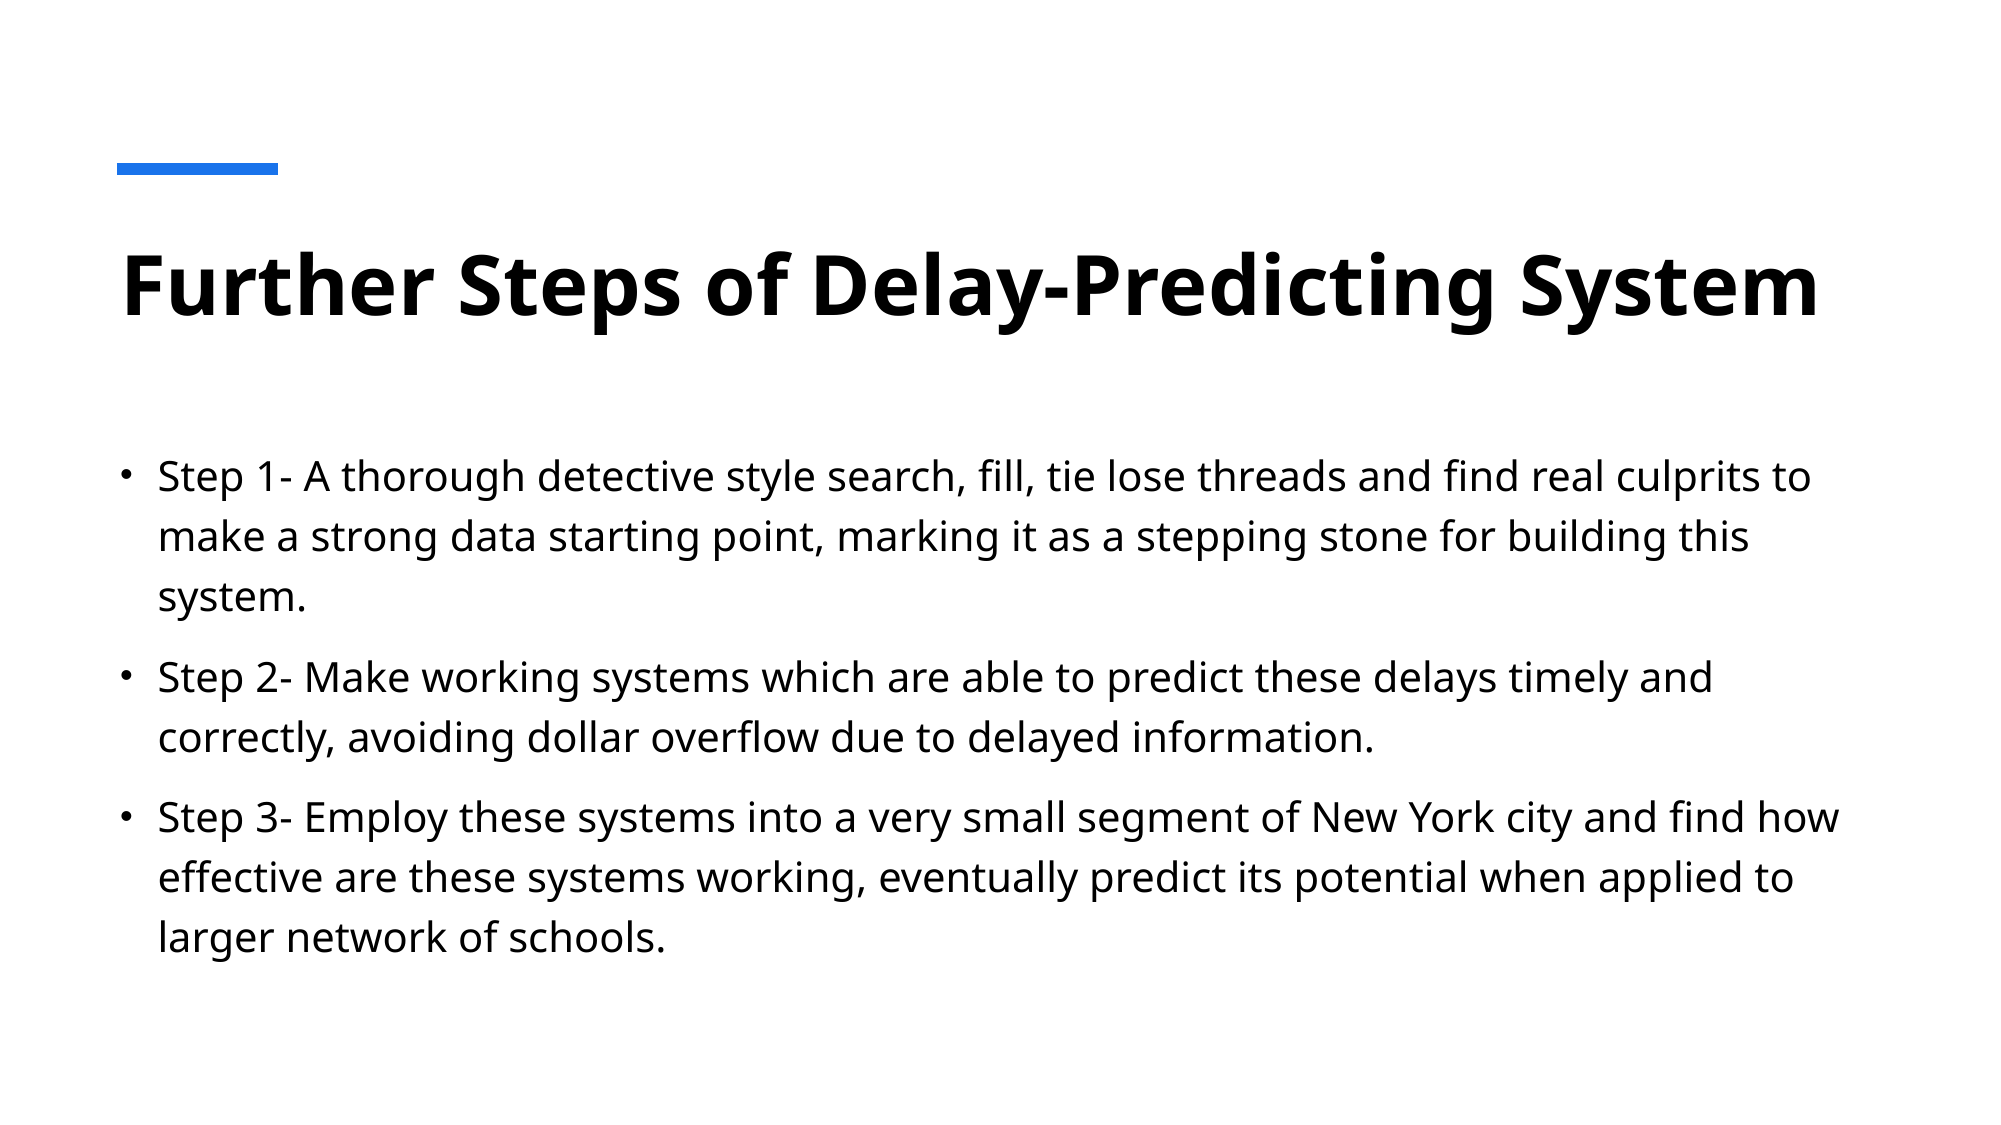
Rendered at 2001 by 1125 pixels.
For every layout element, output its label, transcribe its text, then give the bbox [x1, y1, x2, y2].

list Step 1- A thorough detective style search, fill, tie lose threads and find real culprits to make a strong data starting point, marking it as a stepping stone for building this system. Step 2- Make working systems which are able to predict these delays timely and correctly, avoiding dollar overflow due to delayed information. Step 3- Employ these systems into a very small segment of New York city and find how effective are these systems working, eventually predict its potential when applied to larger network of schools. [105, 431, 1892, 1017]
title Further Steps of Delay-Predicting System [105, 224, 1892, 405]
